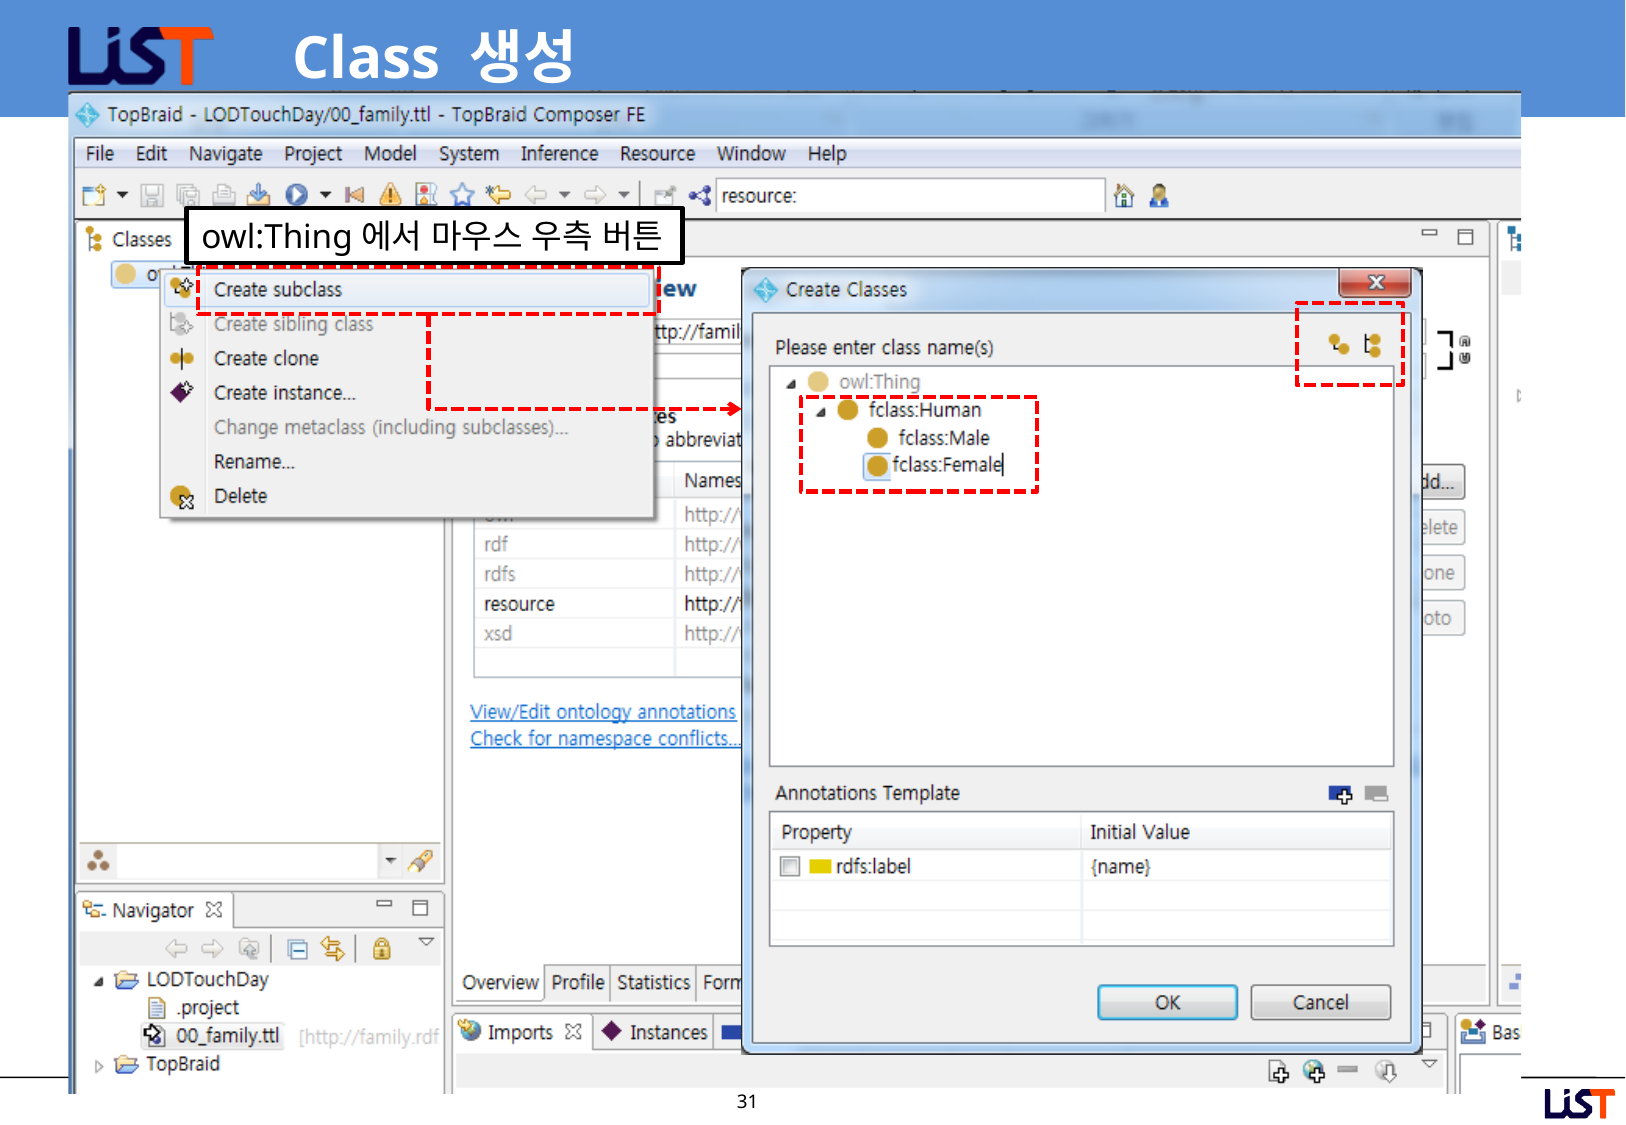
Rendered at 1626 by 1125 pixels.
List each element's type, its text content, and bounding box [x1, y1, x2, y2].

picture [68, 27, 214, 87]
picture [68, 89, 1522, 1095]
picture [1544, 1089, 1616, 1119]
title Class 생성 [277, 0, 1604, 116]
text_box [537, 204, 633, 519]
